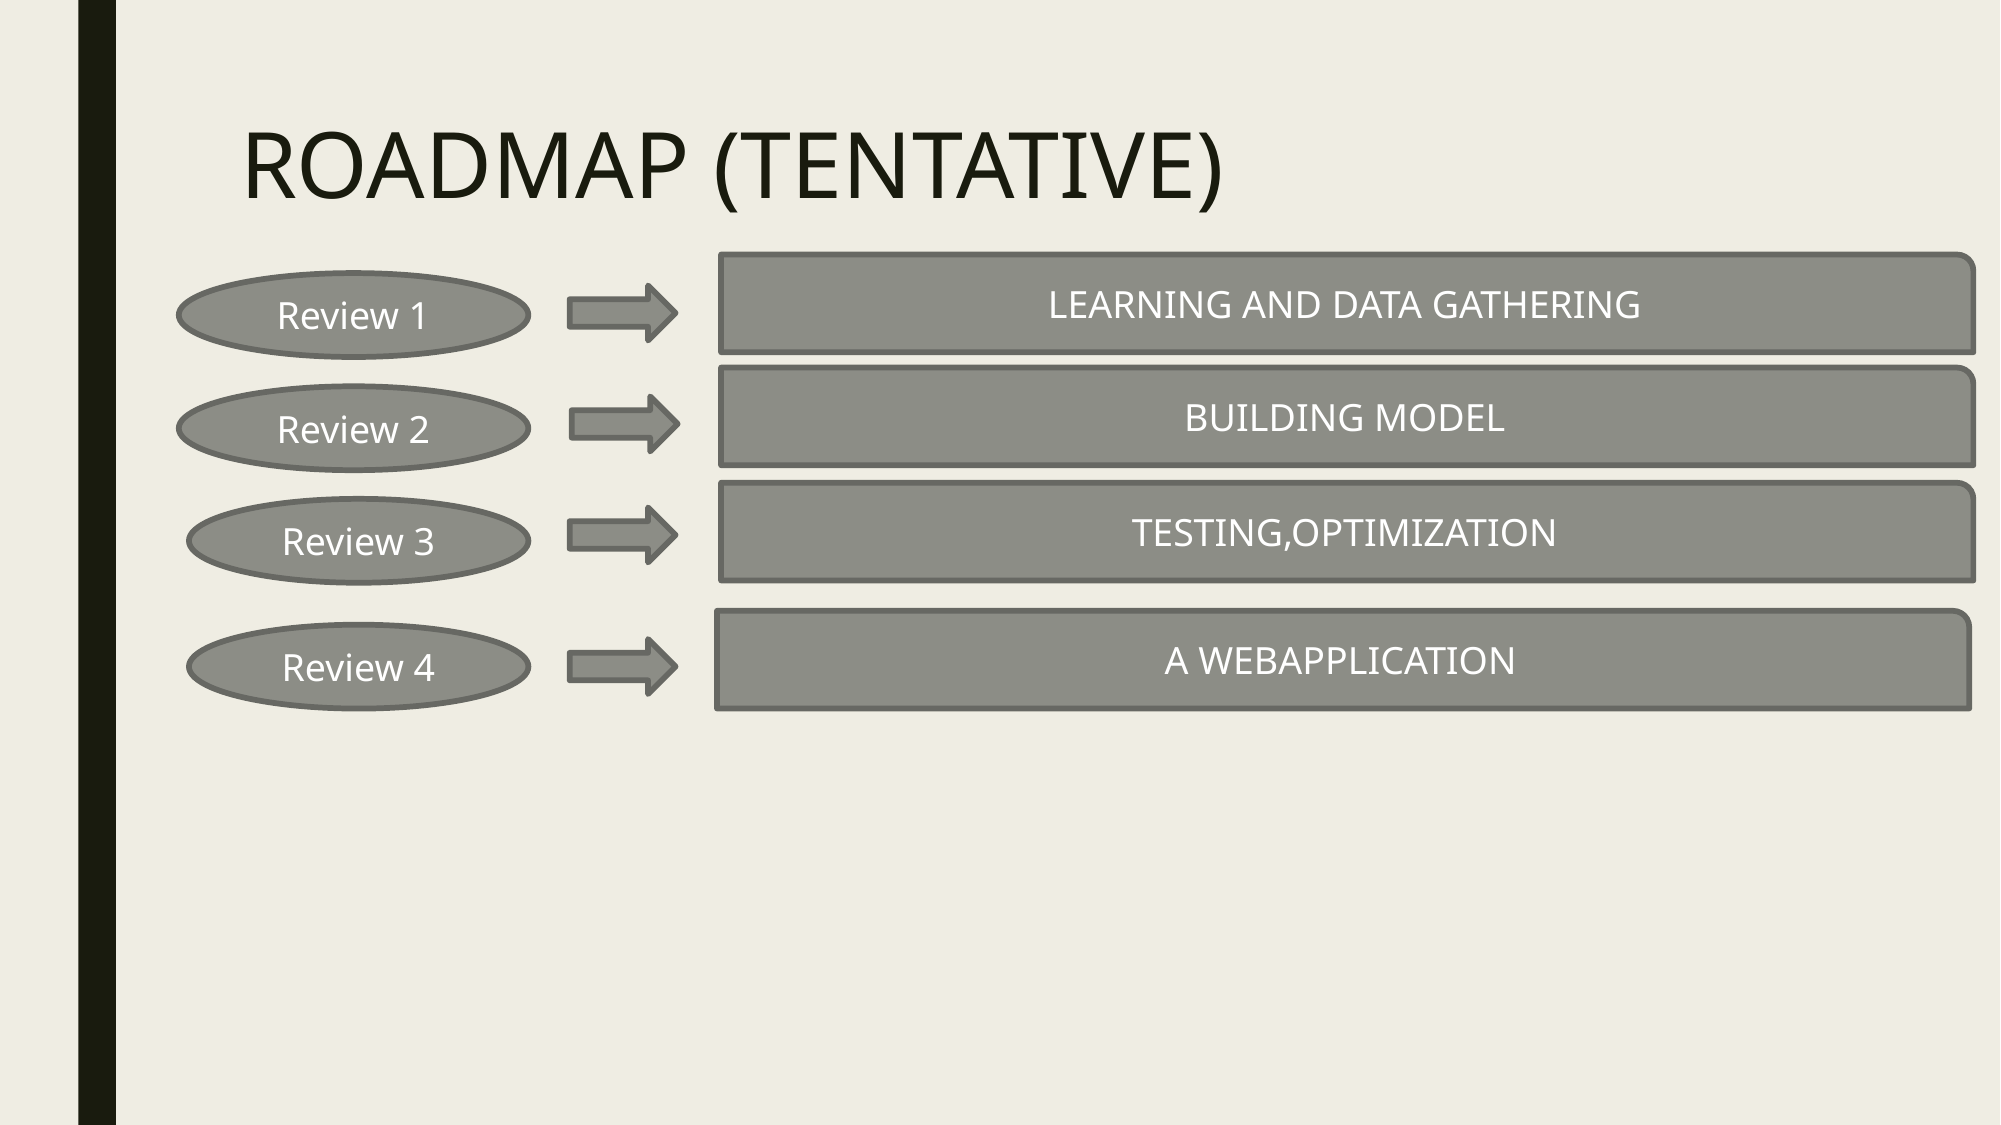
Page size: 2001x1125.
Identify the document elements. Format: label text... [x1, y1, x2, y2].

text_box [566, 282, 679, 344]
title ROADMAP (TENTATIVE) [225, 112, 1800, 232]
text_box Review 2 [175, 383, 532, 474]
text_box Review 3 [186, 495, 532, 586]
text_box A WEBAPPLICATION [714, 607, 1973, 712]
text_box Review 1 [175, 270, 532, 360]
text_box LEARNING AND DATA GATHERING [718, 251, 1977, 356]
text_box [568, 393, 681, 455]
text_box BUILDING MODEL [718, 364, 1977, 469]
text_box [566, 636, 679, 697]
text_box [566, 504, 679, 566]
text_box Review 4 [186, 621, 532, 712]
text_box TESTING,OPTIMIZATION [718, 479, 1977, 584]
